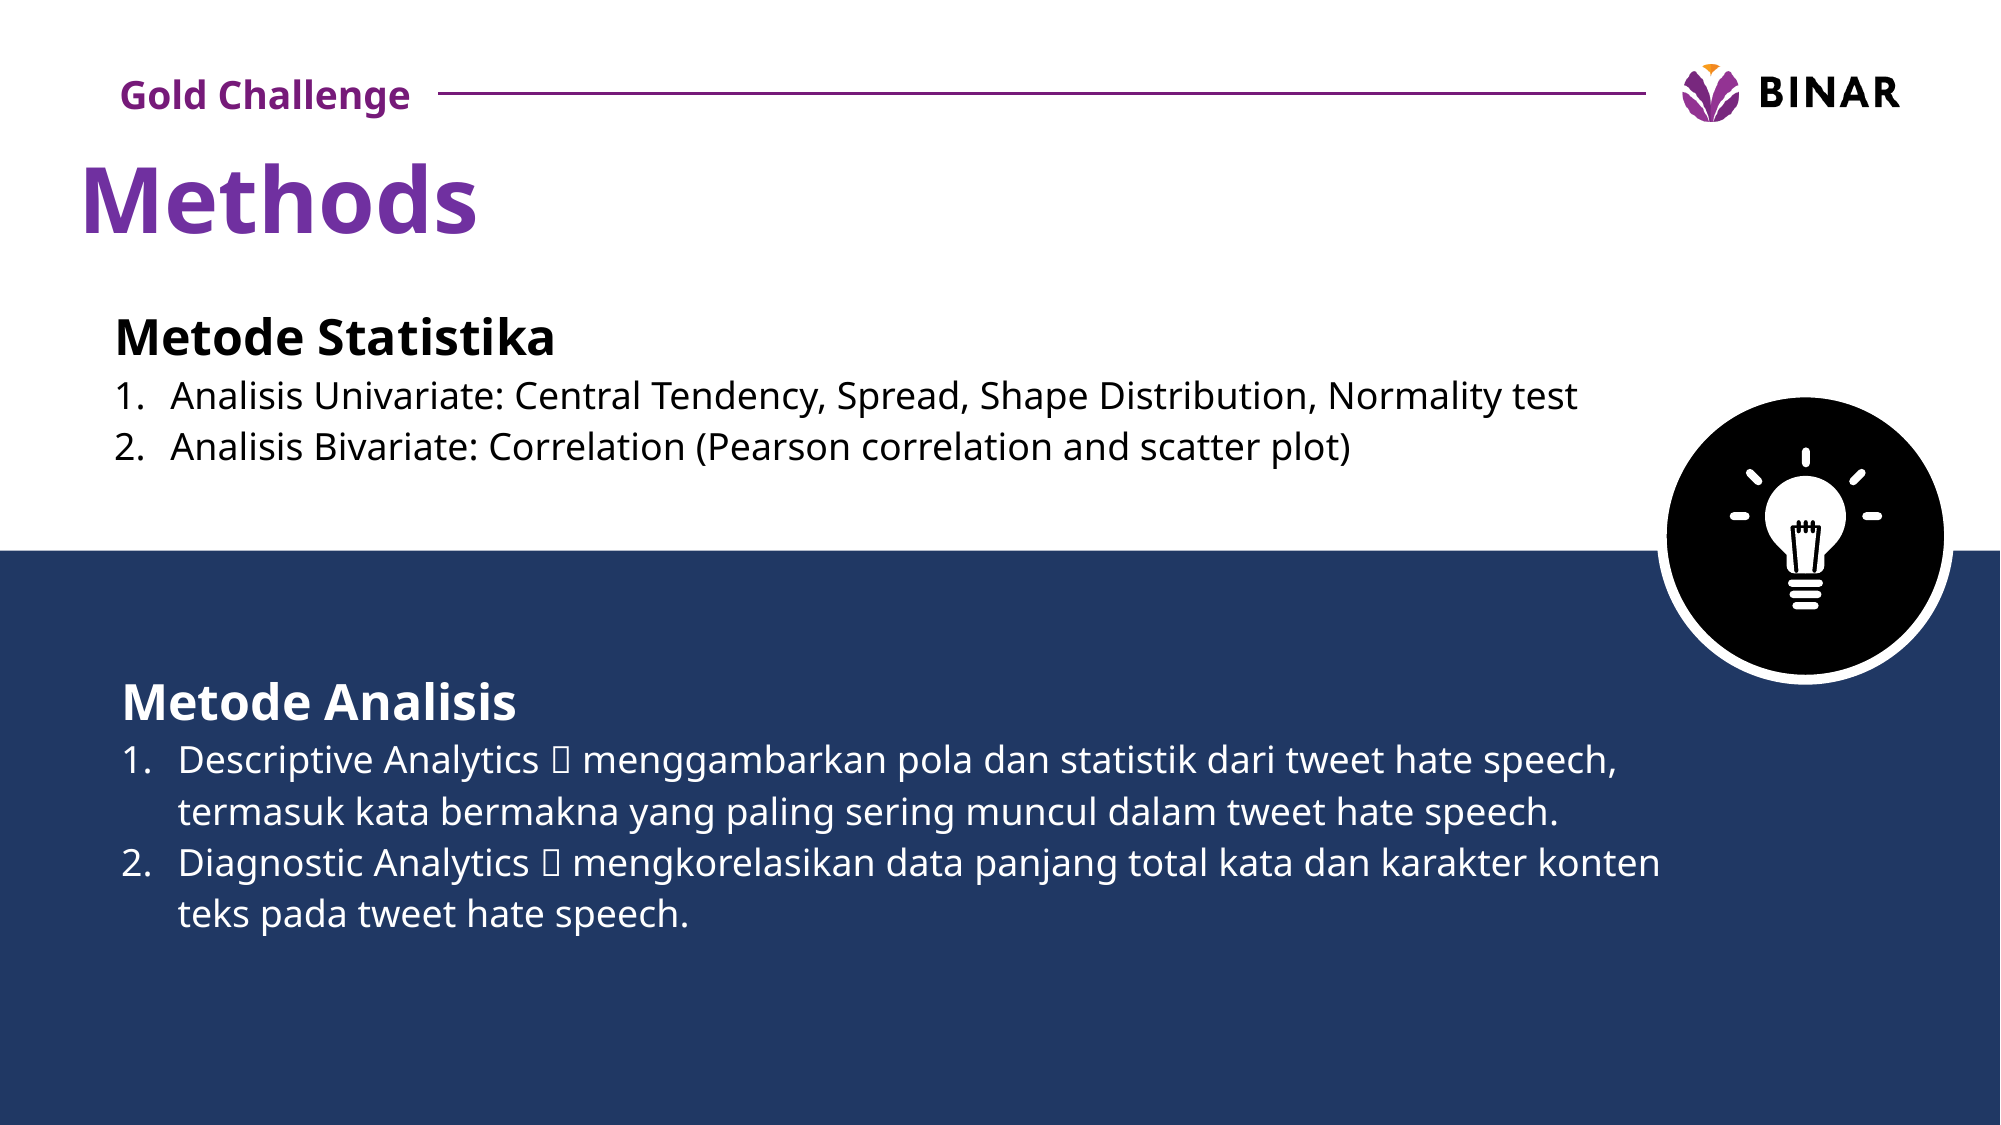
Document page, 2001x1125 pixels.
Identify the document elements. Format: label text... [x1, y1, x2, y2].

text_box Metode Analisis Descriptive Analytics  menggambarkan pola dan statistik dari tweet hate speech, termasuk kata bermakna yang paling sering muncul dalam tweet hate speech. Diagnostic Analytics  mengkorelasikan data panjang total kata dan karakter konten teks pada tweet hate speech. [106, 654, 1690, 943]
picture [1682, 64, 1900, 123]
text_box [1763, 476, 1847, 576]
text_box [1848, 467, 1867, 487]
text_box [1728, 511, 1751, 522]
text_box [1861, 511, 1884, 522]
text_box [1786, 578, 1825, 588]
text_box [1660, 395, 1951, 681]
text_box [1788, 589, 1823, 611]
text_box Metode Statistika Analisis Univariate: Central Tendency, Spread, Shape Distribution, Normality test Analisis Bivariate: Correlation (Pearson correlation and scatter plot) [99, 289, 1839, 476]
text_box Gold Challenge [99, 31, 646, 157]
text_box [1746, 476, 1764, 487]
text_box Methods [63, 134, 495, 260]
